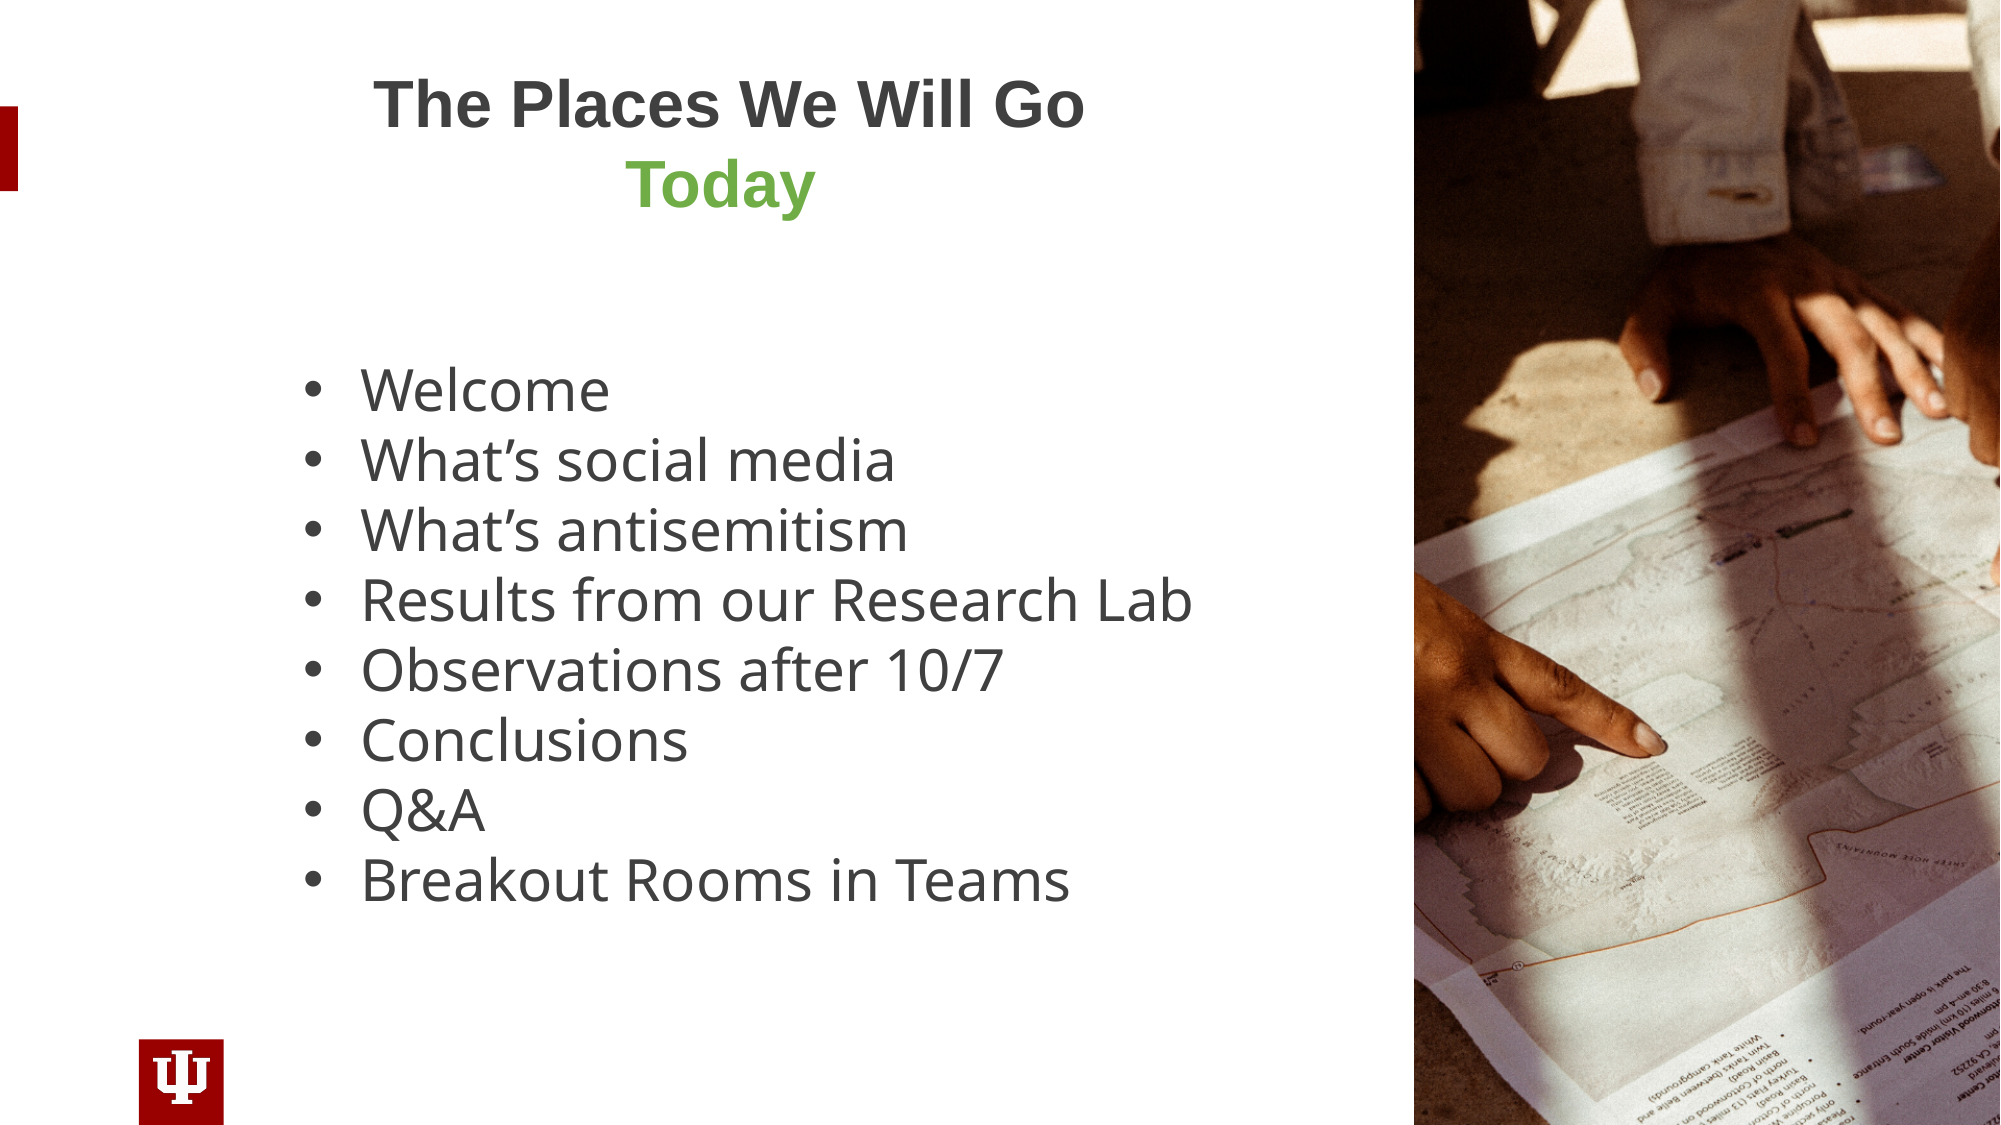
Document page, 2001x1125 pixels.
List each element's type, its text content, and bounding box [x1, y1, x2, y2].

picture [153, 1050, 210, 1104]
title The Places We Will Go Today [356, 44, 1105, 237]
list Welcome What’s social media What’s antisemitism Results from our Research Lab Observations after 10/7 Conclusions Q&A Breakout Rooms in Teams [270, 345, 1277, 995]
picture [1414, 0, 2000, 1125]
